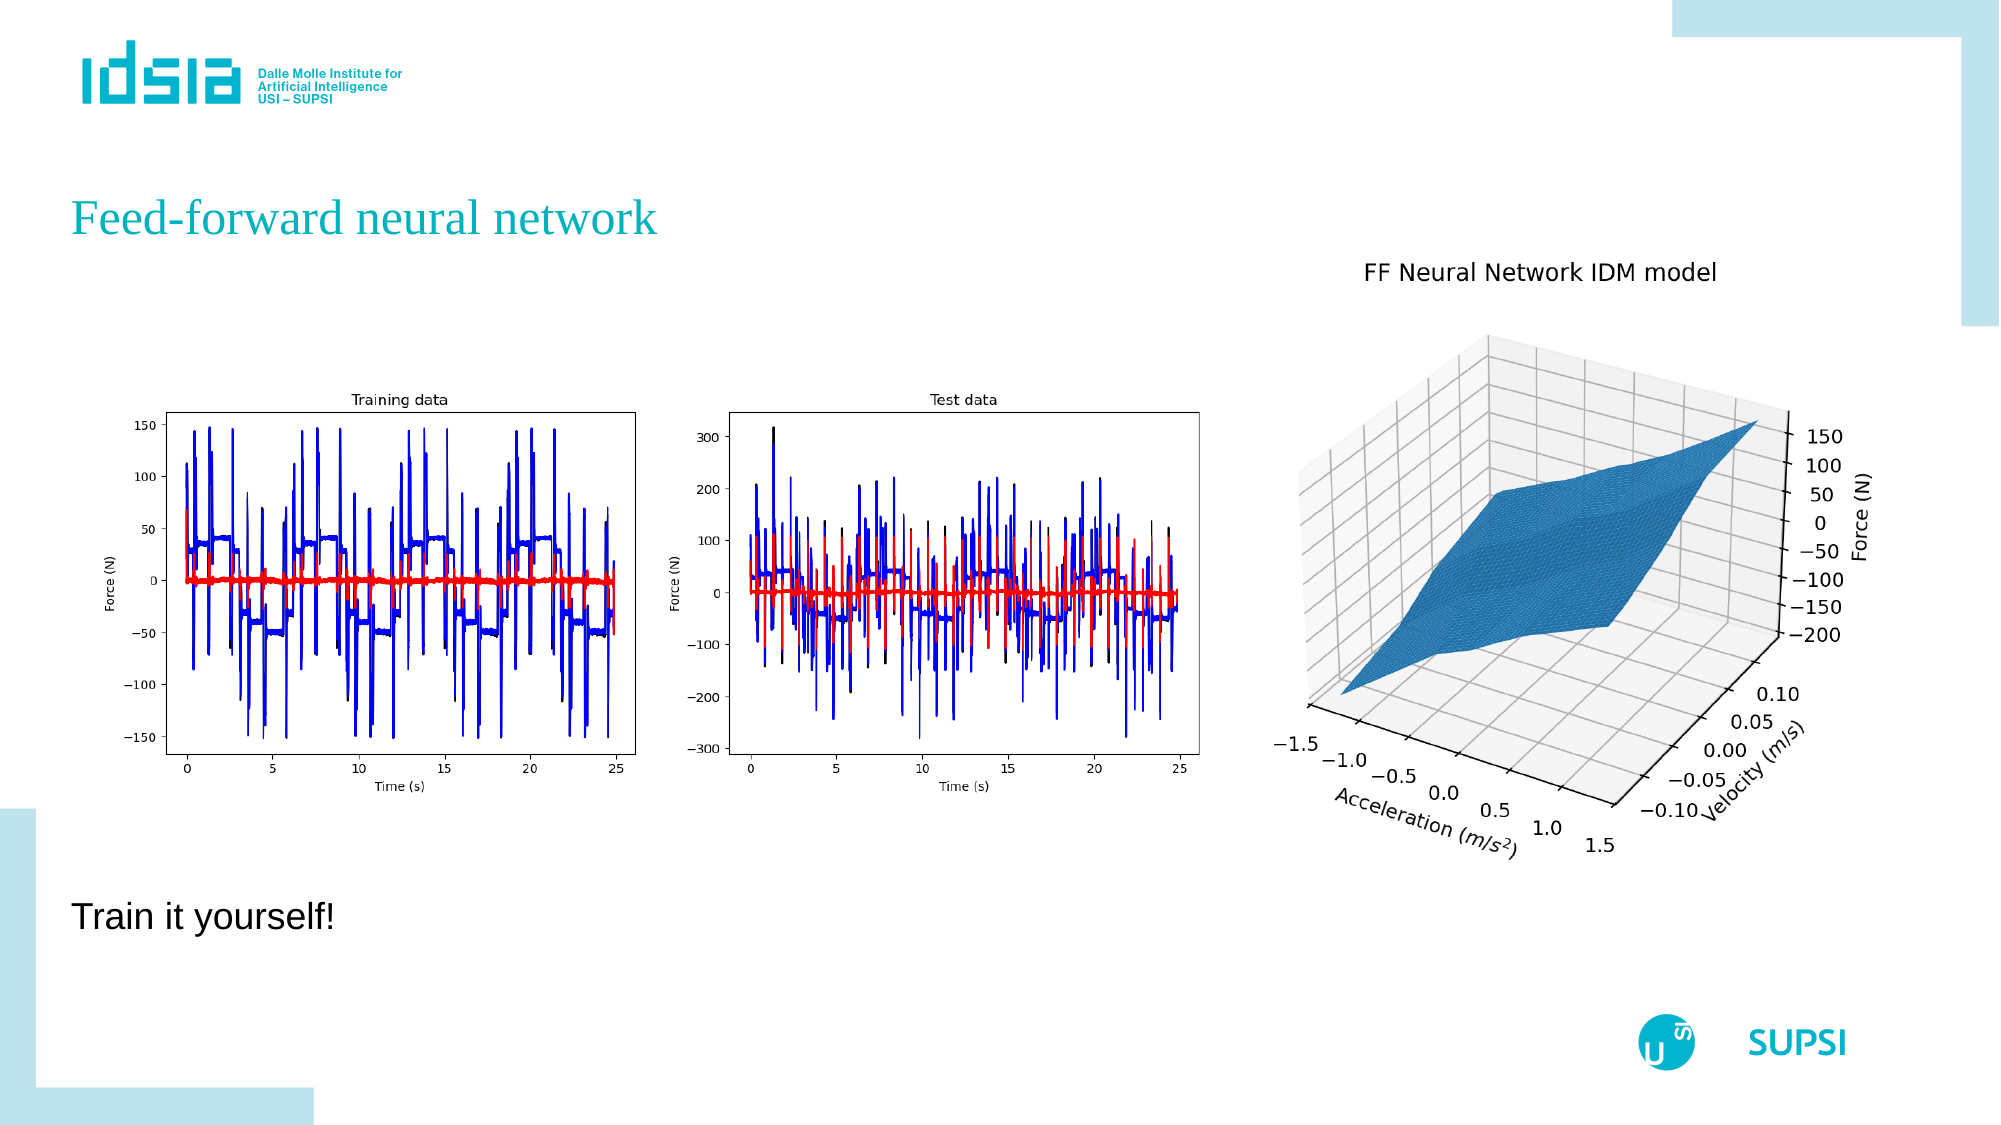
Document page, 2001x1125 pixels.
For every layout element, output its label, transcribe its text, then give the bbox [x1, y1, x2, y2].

title Feed-forward neural network [70, 184, 1930, 303]
list Train it yourself! [70, 314, 1930, 1024]
picture [0, 0, 1999, 1125]
